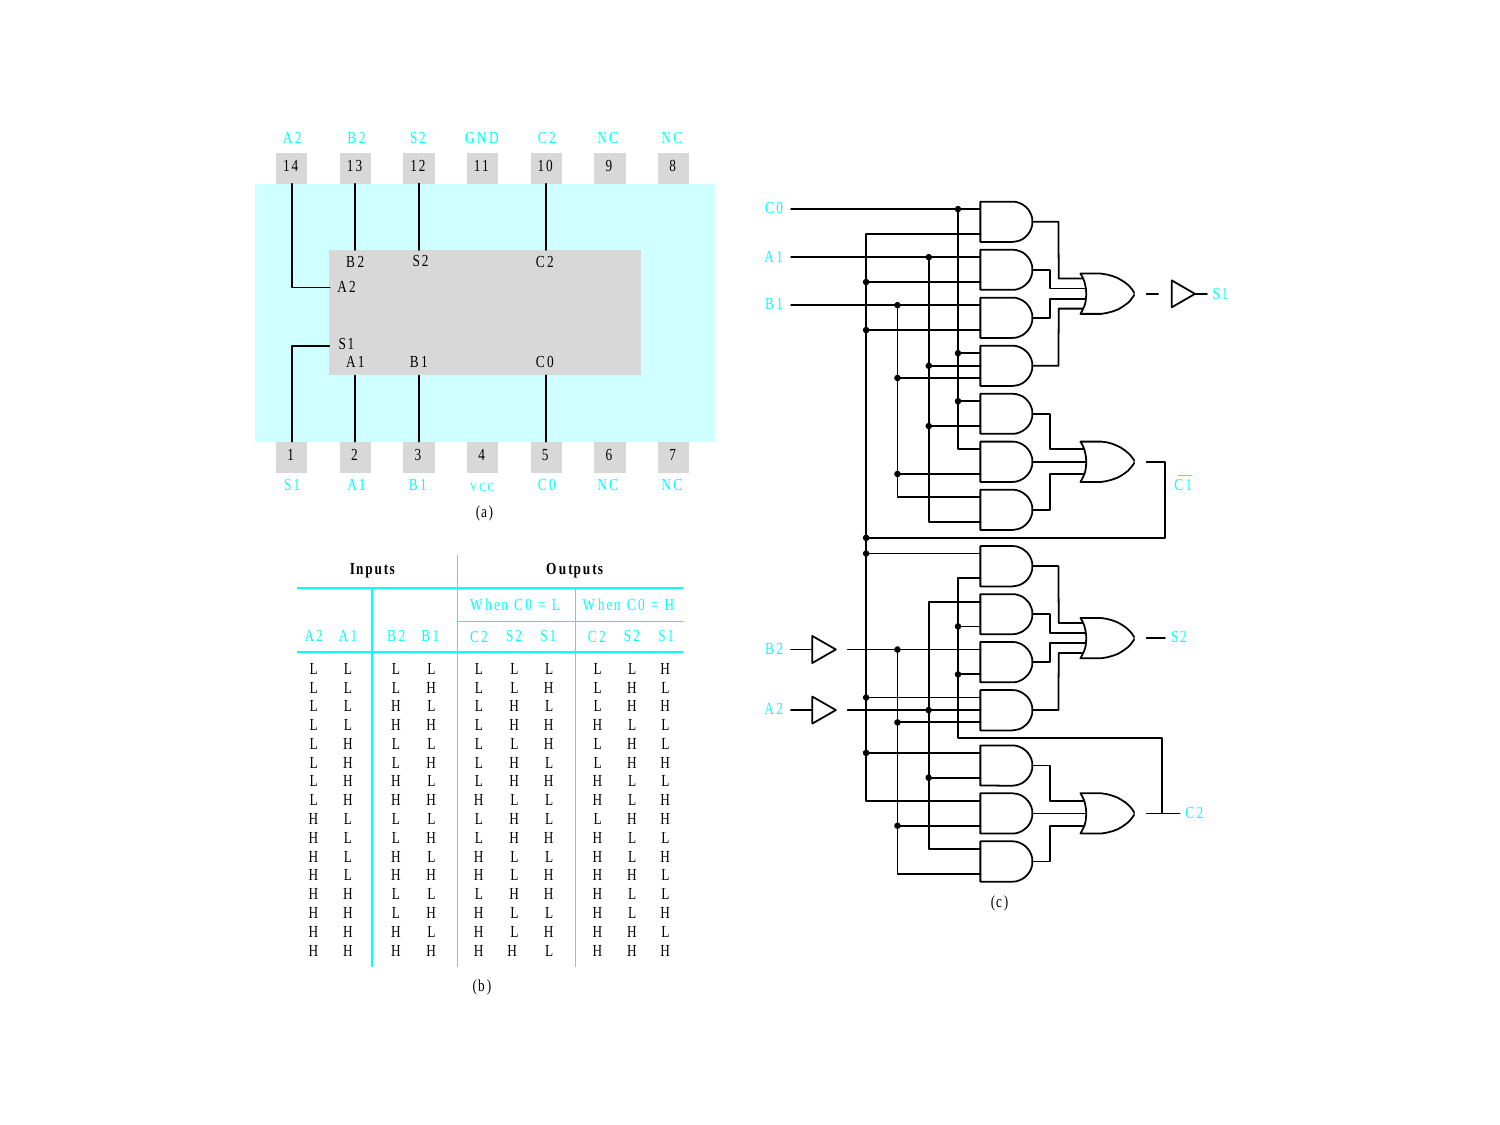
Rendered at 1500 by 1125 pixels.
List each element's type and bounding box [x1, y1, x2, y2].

text_box [247, 125, 1253, 1000]
